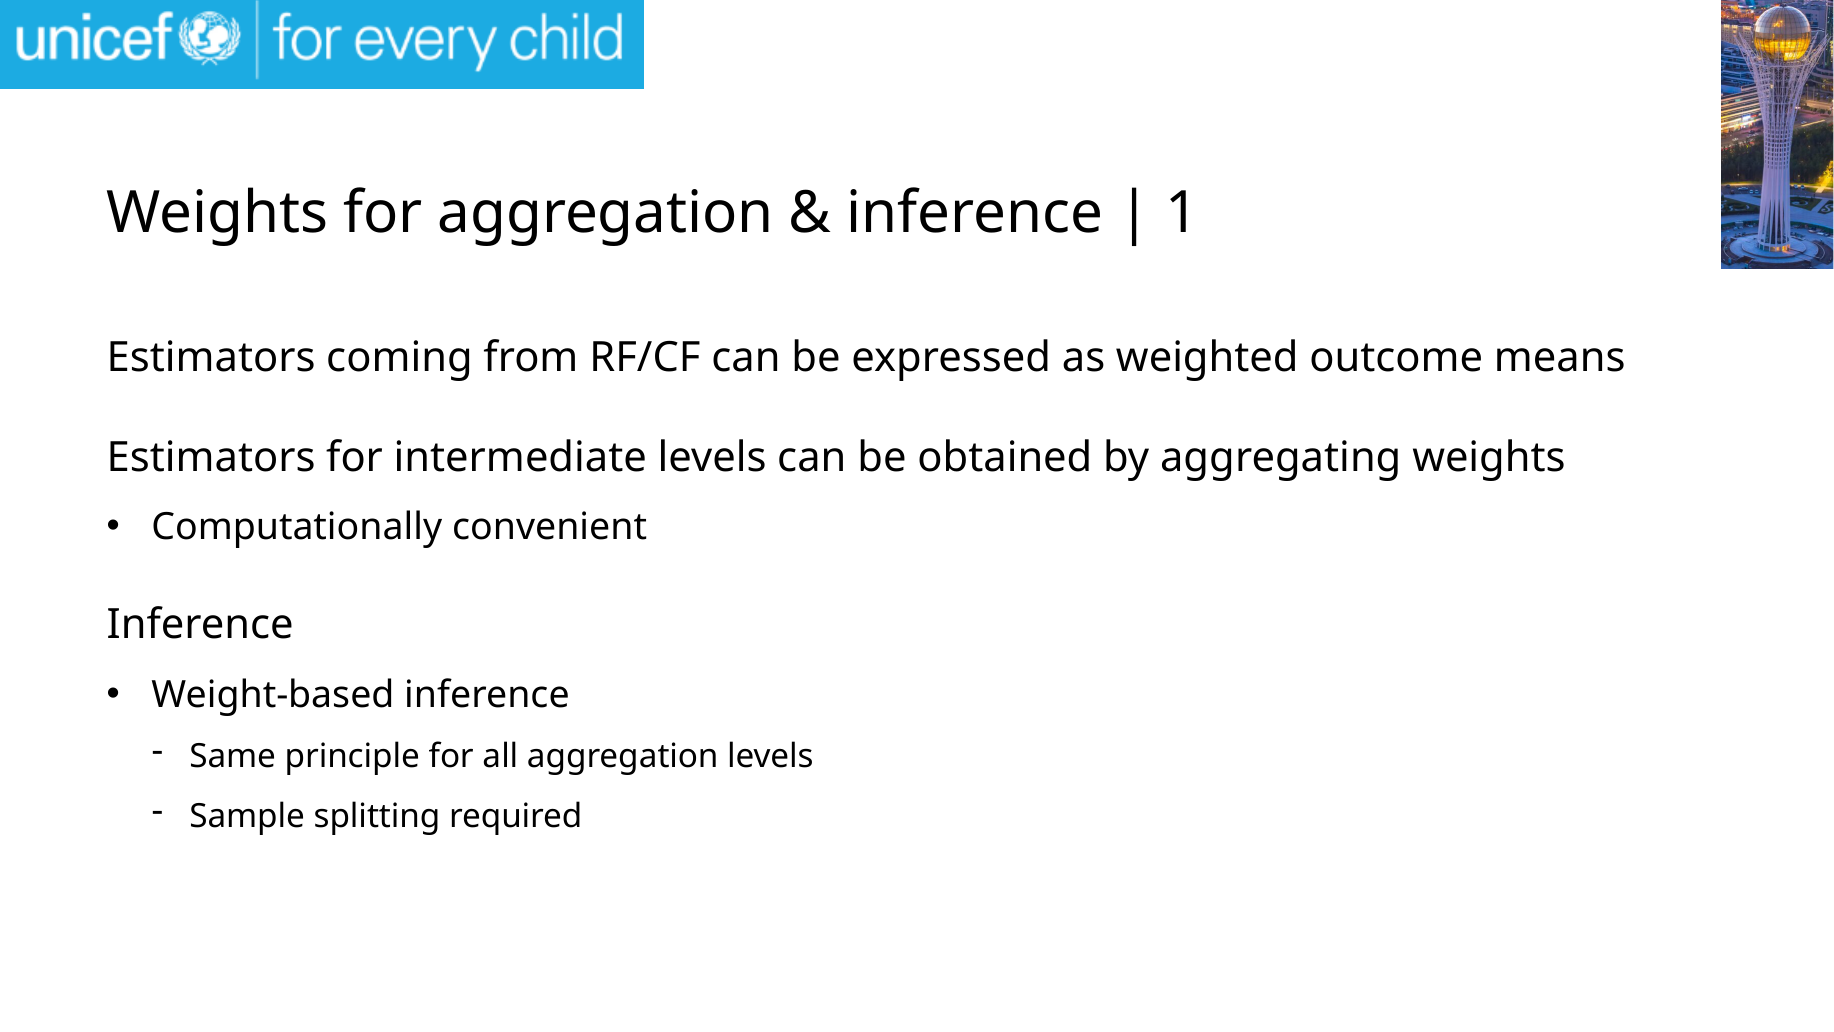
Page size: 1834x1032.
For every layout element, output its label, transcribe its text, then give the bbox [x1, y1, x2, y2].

picture [1721, 0, 1834, 269]
list Estimators coming from RF/CF can be expressed as weighted outcome means Estimators for intermediate levels can be obtained by aggregating weights Computationally convenient Inference Weight-based inference Same principle for all aggregation levels Sample splitting required [91, 296, 1742, 941]
title Weights for aggregation & inference | 1 [91, 161, 1567, 256]
picture [0, 0, 644, 89]
